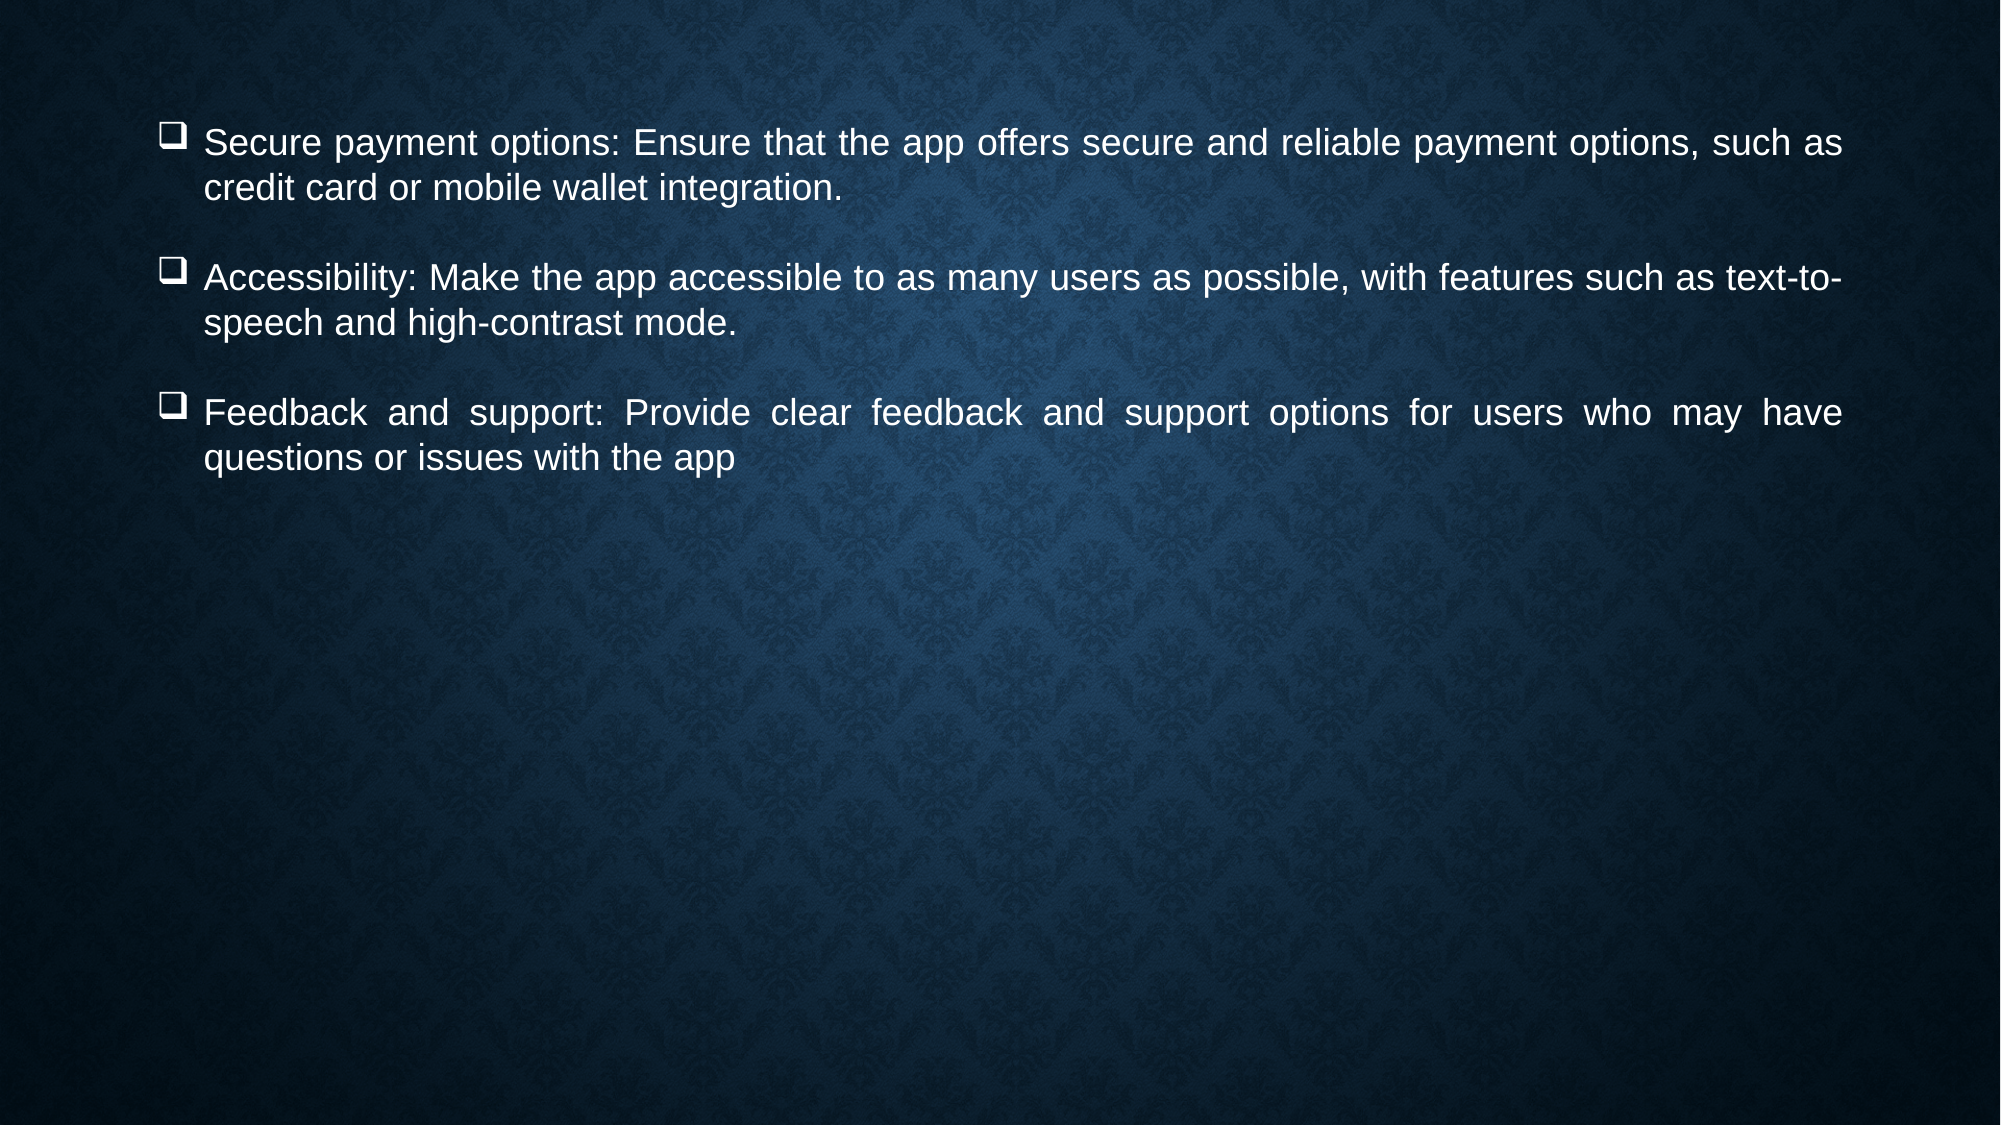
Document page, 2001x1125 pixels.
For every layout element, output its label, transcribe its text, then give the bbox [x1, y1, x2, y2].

text_box Secure payment options: Ensure that the app offers secure and reliable payment options, such as credit card or mobile wallet integration. Accessibility: Make the app accessible to as many users as possible, with features such as text-to-speech and high-contrast mode. Feedback and support: Provide clear feedback and support options for users who may have questions or issues with the app [141, 65, 1859, 531]
